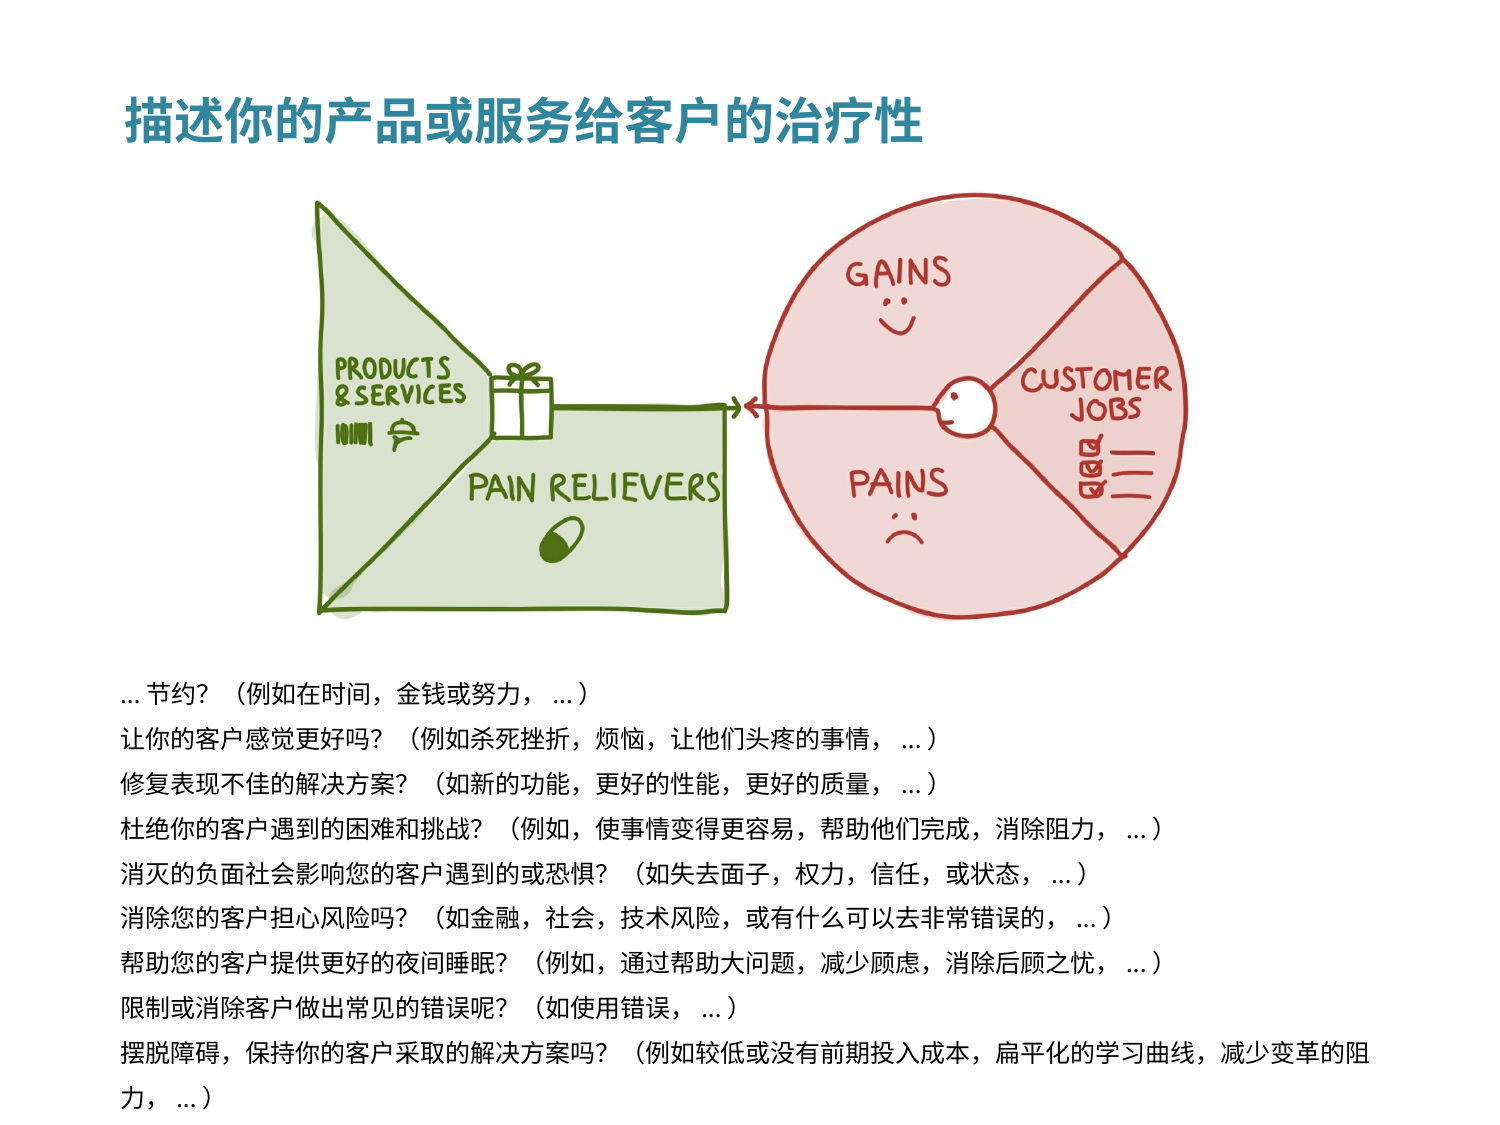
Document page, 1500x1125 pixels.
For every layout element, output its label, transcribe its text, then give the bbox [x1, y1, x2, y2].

text_box ...节约？（例如在时间，金钱或努力，...） 让你的客户感觉更好吗？（例如杀死挫折，烦恼，让他们头疼的事情，...） 修复表现不佳的解决方案？（如新的功能，更好的性能，更好的质量，...） 杜绝你的客户遇到的困难和挑战？（例如，使事情变得更容易，帮助他们完成，消除阻力，...） 消灭的负面社会影响您的客户遇到的或恐惧？（如失去面子，权力，信任，或状态，...） 消除您的客户担心风险吗？（如金融，社会，技术风险，或有什么可以去非常错误的，...） 帮助您的客户提供更好的夜间睡眠？（例如，通过帮助大问题，减少顾虑，消除后顾之忧，...） 限制或消除客户做出常见的错误呢？（如使用错误，...） 摆脱障碍，保持你的客户采取的解决方案吗？（例如较低或没有前期投入成本，扁平化的学习曲线，减少变革的阻力，...） [105, 656, 1477, 1125]
picture [269, 163, 1230, 652]
text_box 描述你的产品或服务给客户的治疗性 [109, 81, 940, 157]
